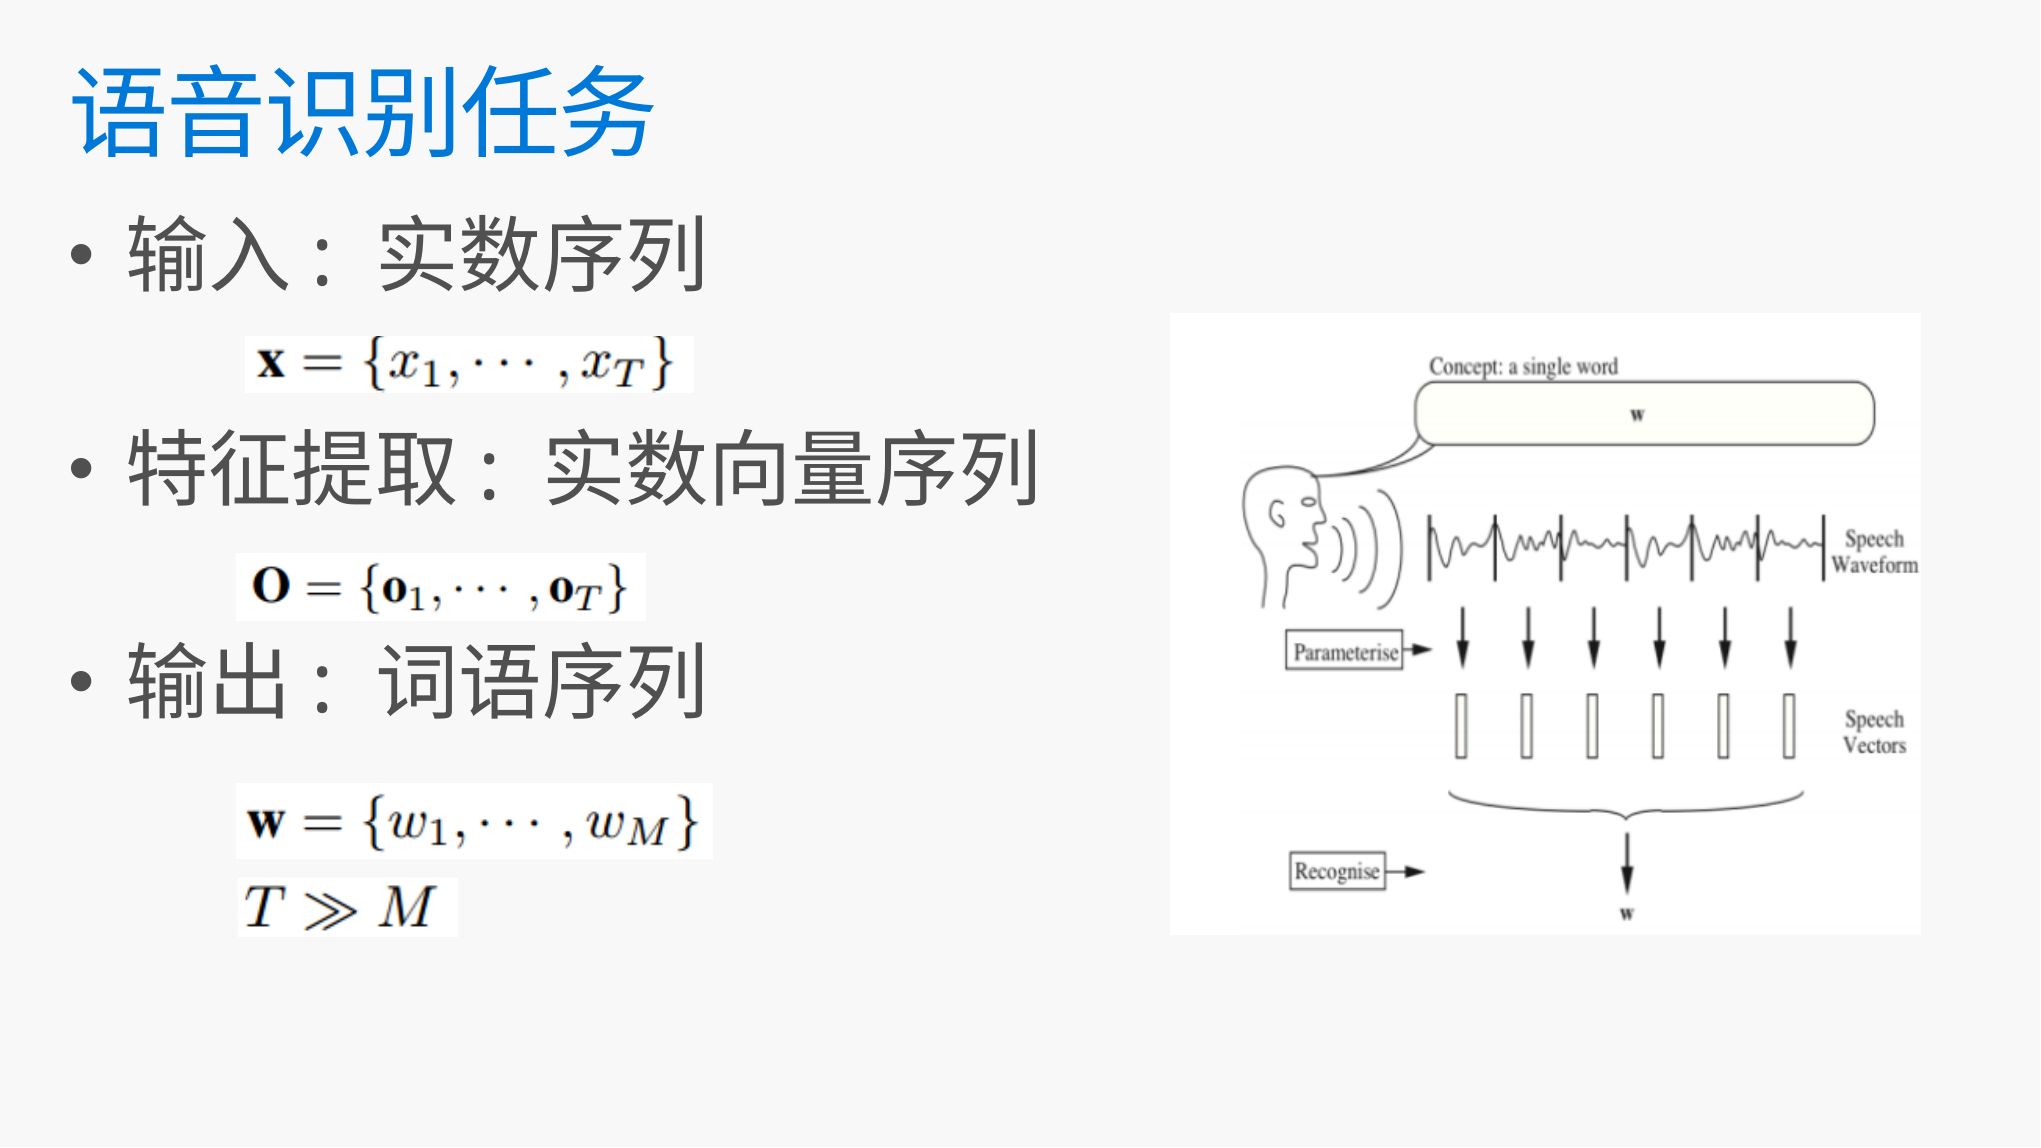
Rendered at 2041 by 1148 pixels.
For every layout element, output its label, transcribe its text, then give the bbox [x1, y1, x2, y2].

picture [236, 783, 713, 860]
picture [244, 335, 695, 394]
picture [1169, 313, 1921, 935]
picture [236, 553, 646, 621]
picture [238, 878, 458, 937]
title 语音识别任务 [45, 48, 1996, 199]
list 输入: 实数序列 特征提取: 实数向量序列 输出: 词语序列 [45, 199, 1996, 1098]
